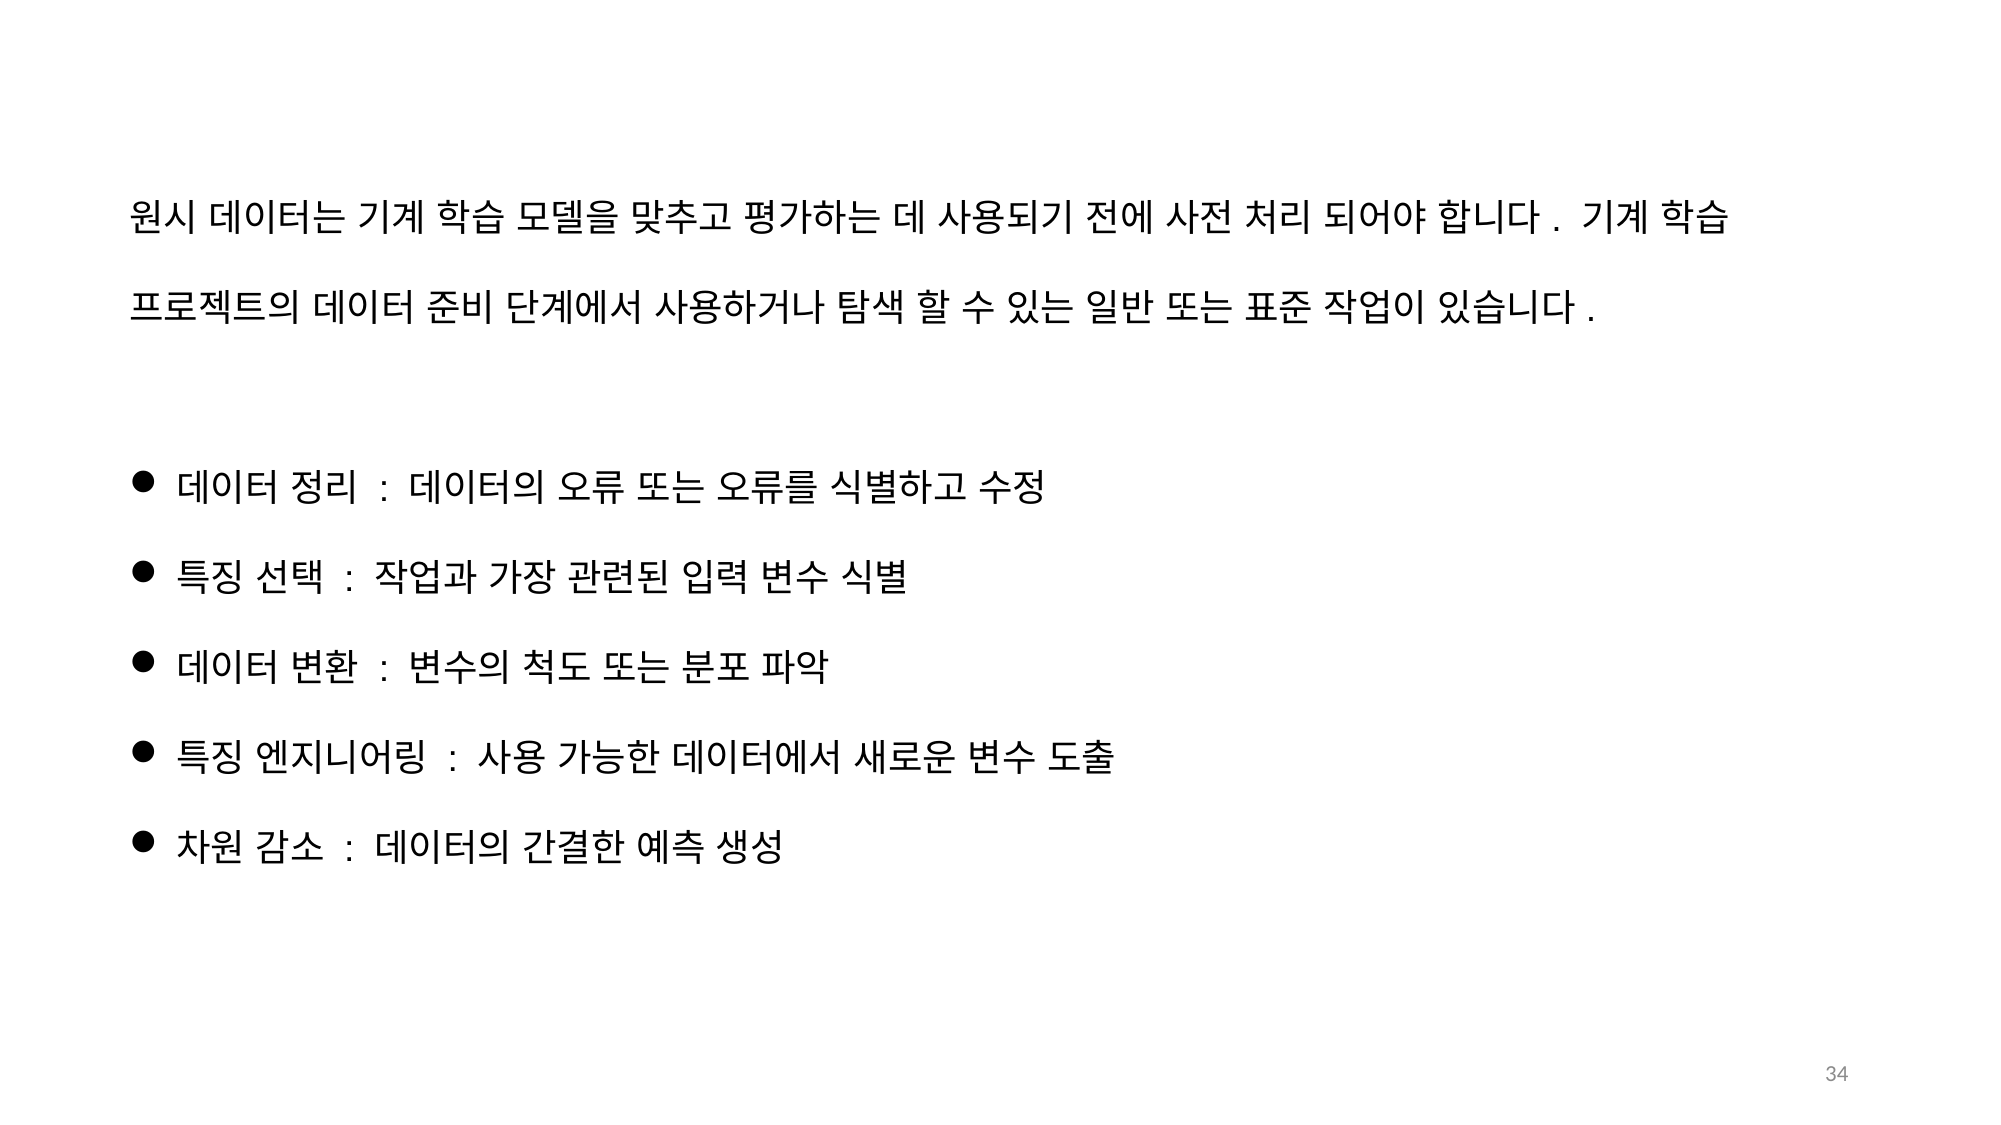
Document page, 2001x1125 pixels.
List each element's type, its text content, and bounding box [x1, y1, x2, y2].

slide_number 33 [1413, 1042, 1864, 1103]
text_box 원시 데이터는 기계 학습 모델을 맞추고 평가하는 데 사용되기 전에 사전 처리 되어야 합니다. 기계 학습 프로젝트의 데이터 준비 단계에서 사용하거나 탐색 할 수 있는 일반 또는 표준 작업이 있습니다. 데이터 정리 : 데이터의 오류 또는 오류를 식별하고 수정 특징 선택 : 작업과 가장 관련된 입력 변수 식별 데이터 변환 : 변수의 척도 또는 분포 파악 특징 엔지니어링 : 사용 가능한 데이터에서 새로운 변수 도출 차원 감소 : 데이터의 간결한 예측 생성 [114, 141, 1846, 877]
